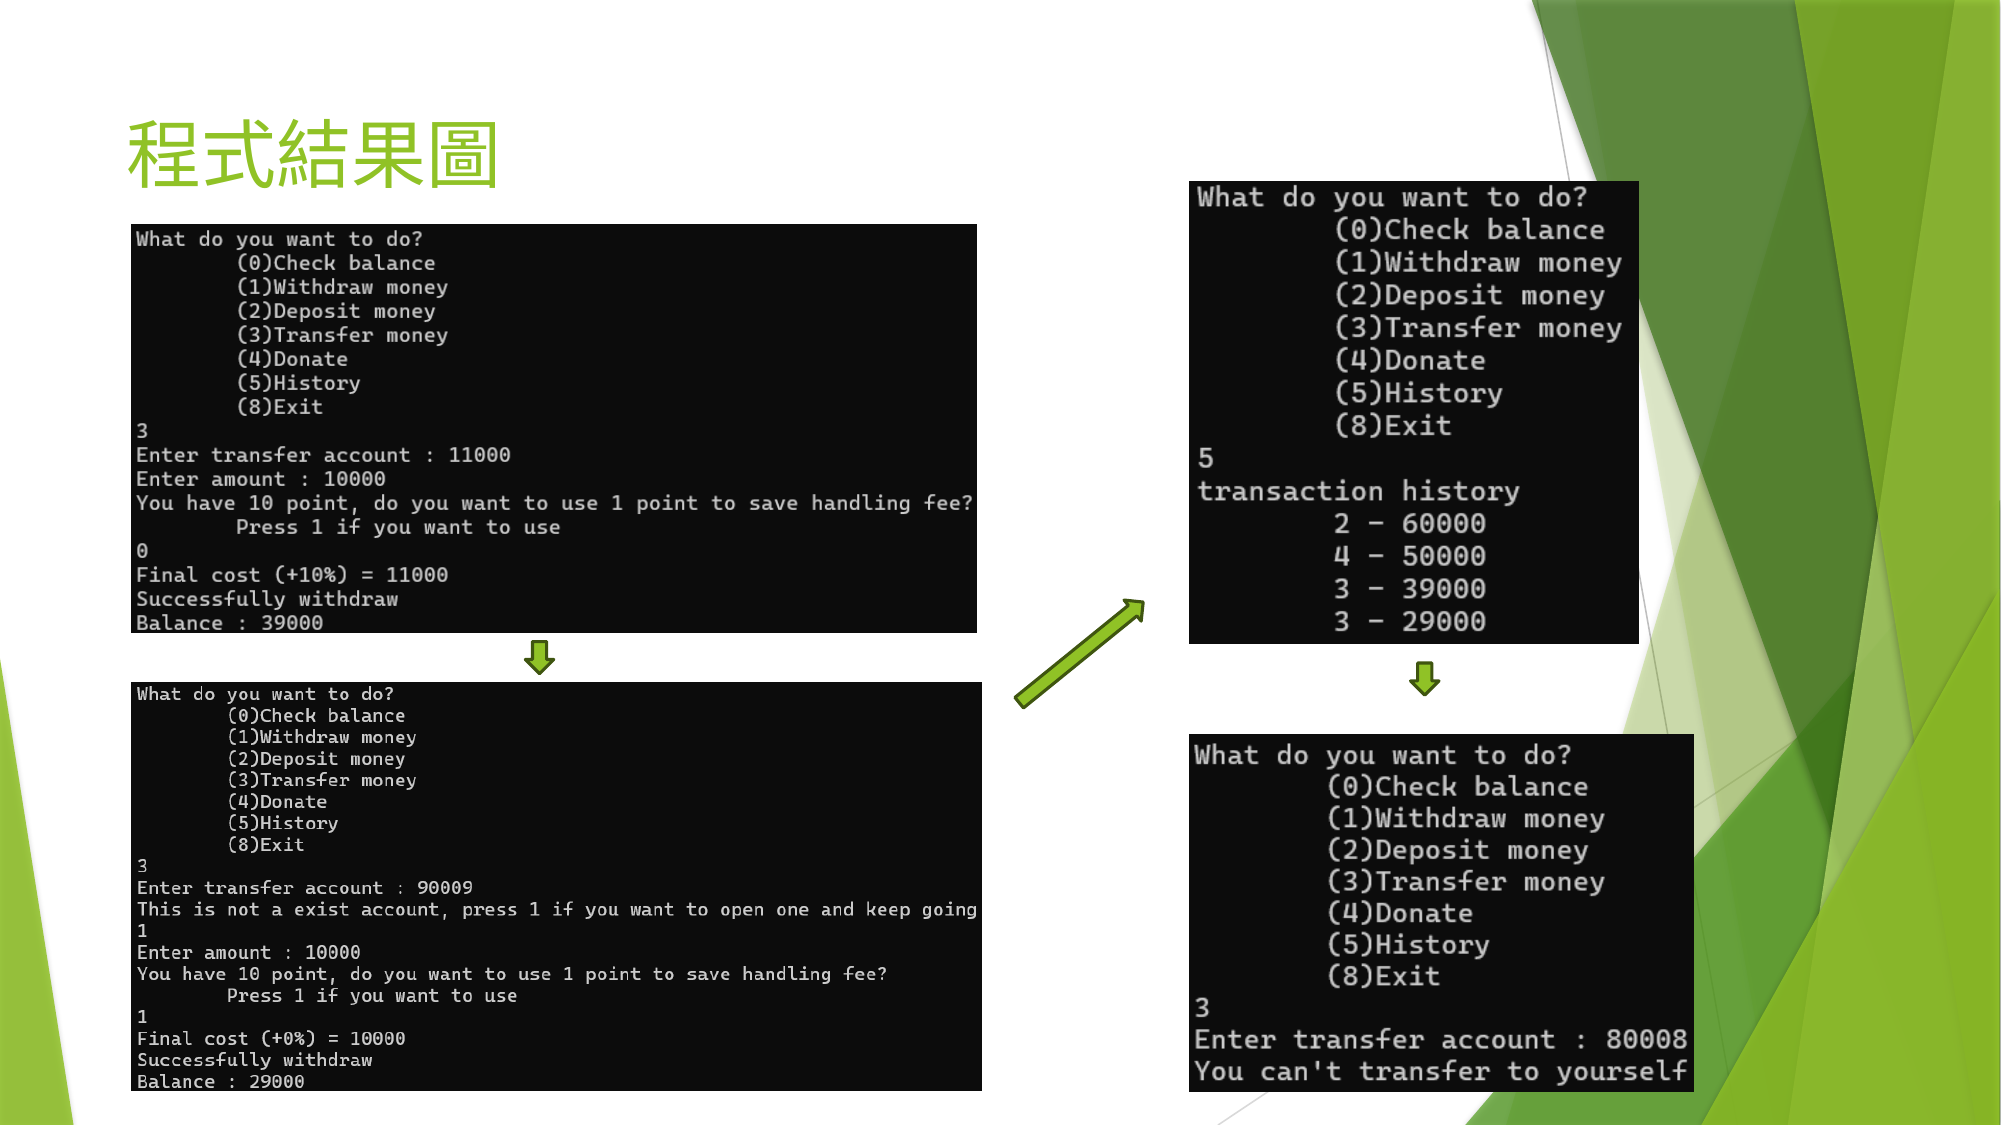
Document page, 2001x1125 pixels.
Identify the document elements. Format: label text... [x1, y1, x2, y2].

picture [130, 682, 983, 1092]
text_box [1409, 661, 1441, 697]
picture [1188, 180, 1639, 644]
title 程式結果圖 [111, 99, 524, 206]
text_box [1013, 598, 1145, 710]
text_box [523, 642, 556, 675]
picture [1188, 734, 1695, 1092]
picture [130, 223, 978, 633]
